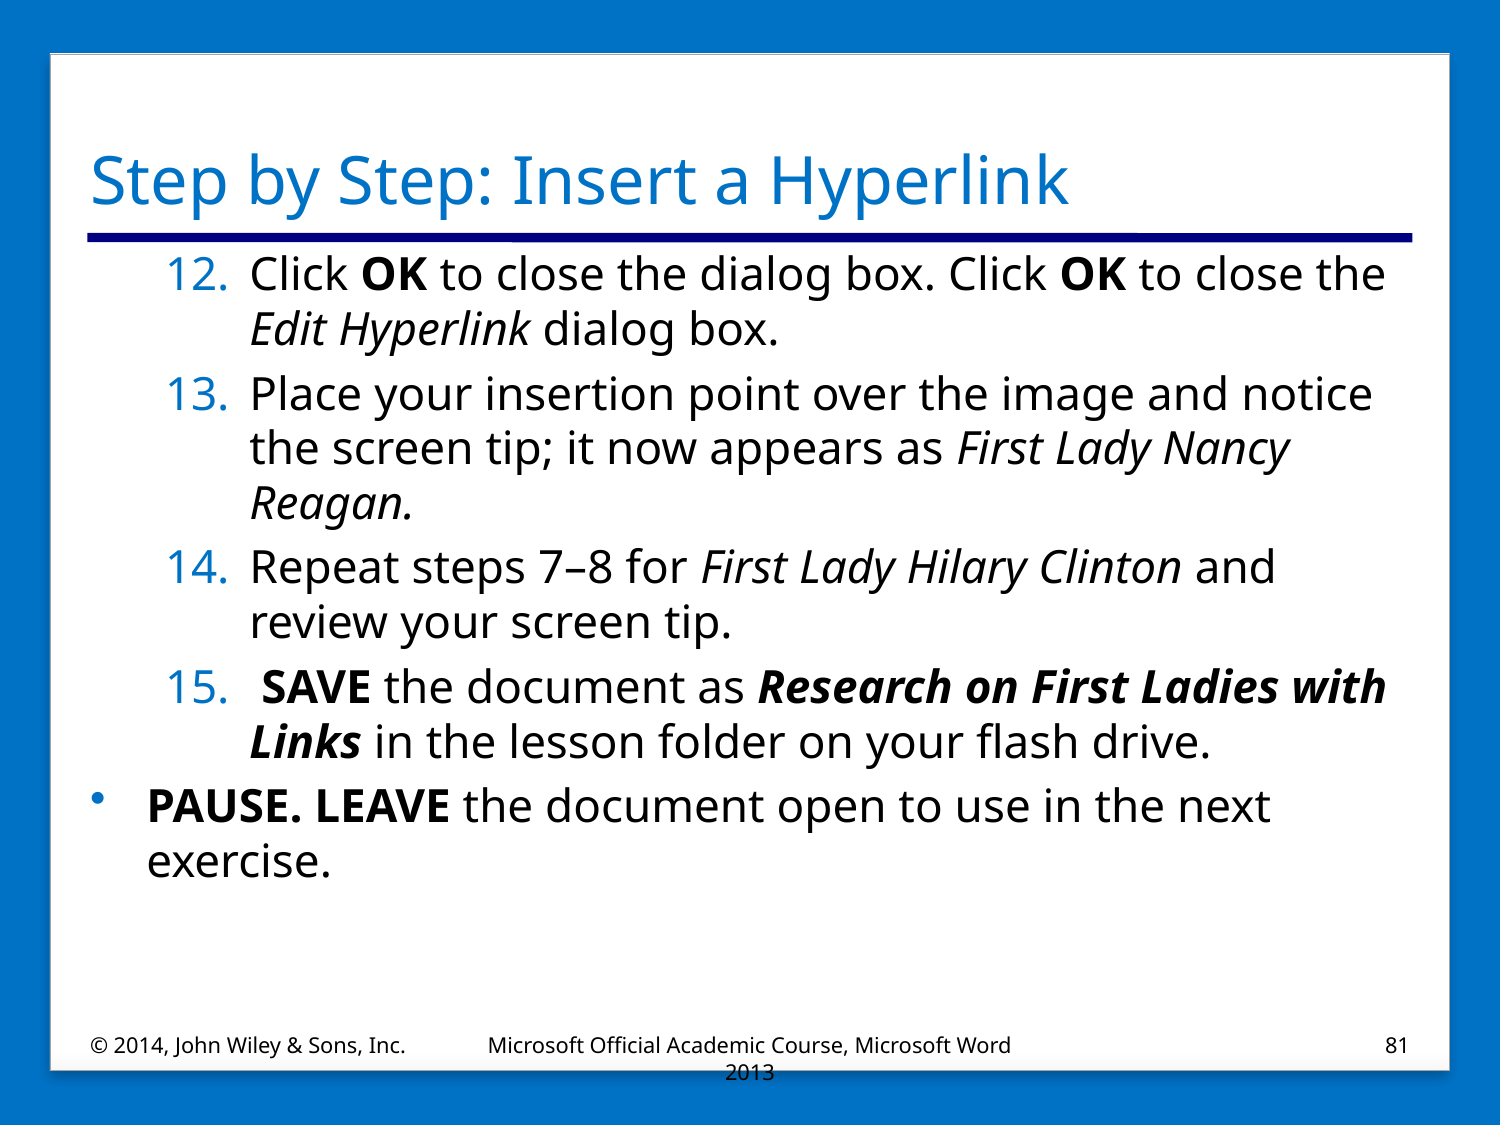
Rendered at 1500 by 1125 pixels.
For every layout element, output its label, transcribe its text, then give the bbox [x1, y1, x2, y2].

footer Microsoft Official Academic Course, Microsoft Word 2013 [449, 1024, 1051, 1103]
slide_number © 2014, John Wiley & Sons, Inc. [74, 1024, 426, 1103]
slide_number 81 [1074, 1024, 1426, 1103]
title Step by Step: Insert a Hyperlink [74, 74, 1426, 226]
list Click OK to close the dialog box. Click OK to close the Edit Hyperlink dialog box. Place your insertion point over the image and notice the screen tip; it now appears as First Lady Nancy Reagan. Repeat steps 7–8 for First Lady Hilary Clinton and review your screen tip. SAVE the document as Research on First Ladies with Links in the lesson folder on your flash drive. PAUSE. LEAVE the document open to use in the next exercise. [75, 237, 1425, 1063]
